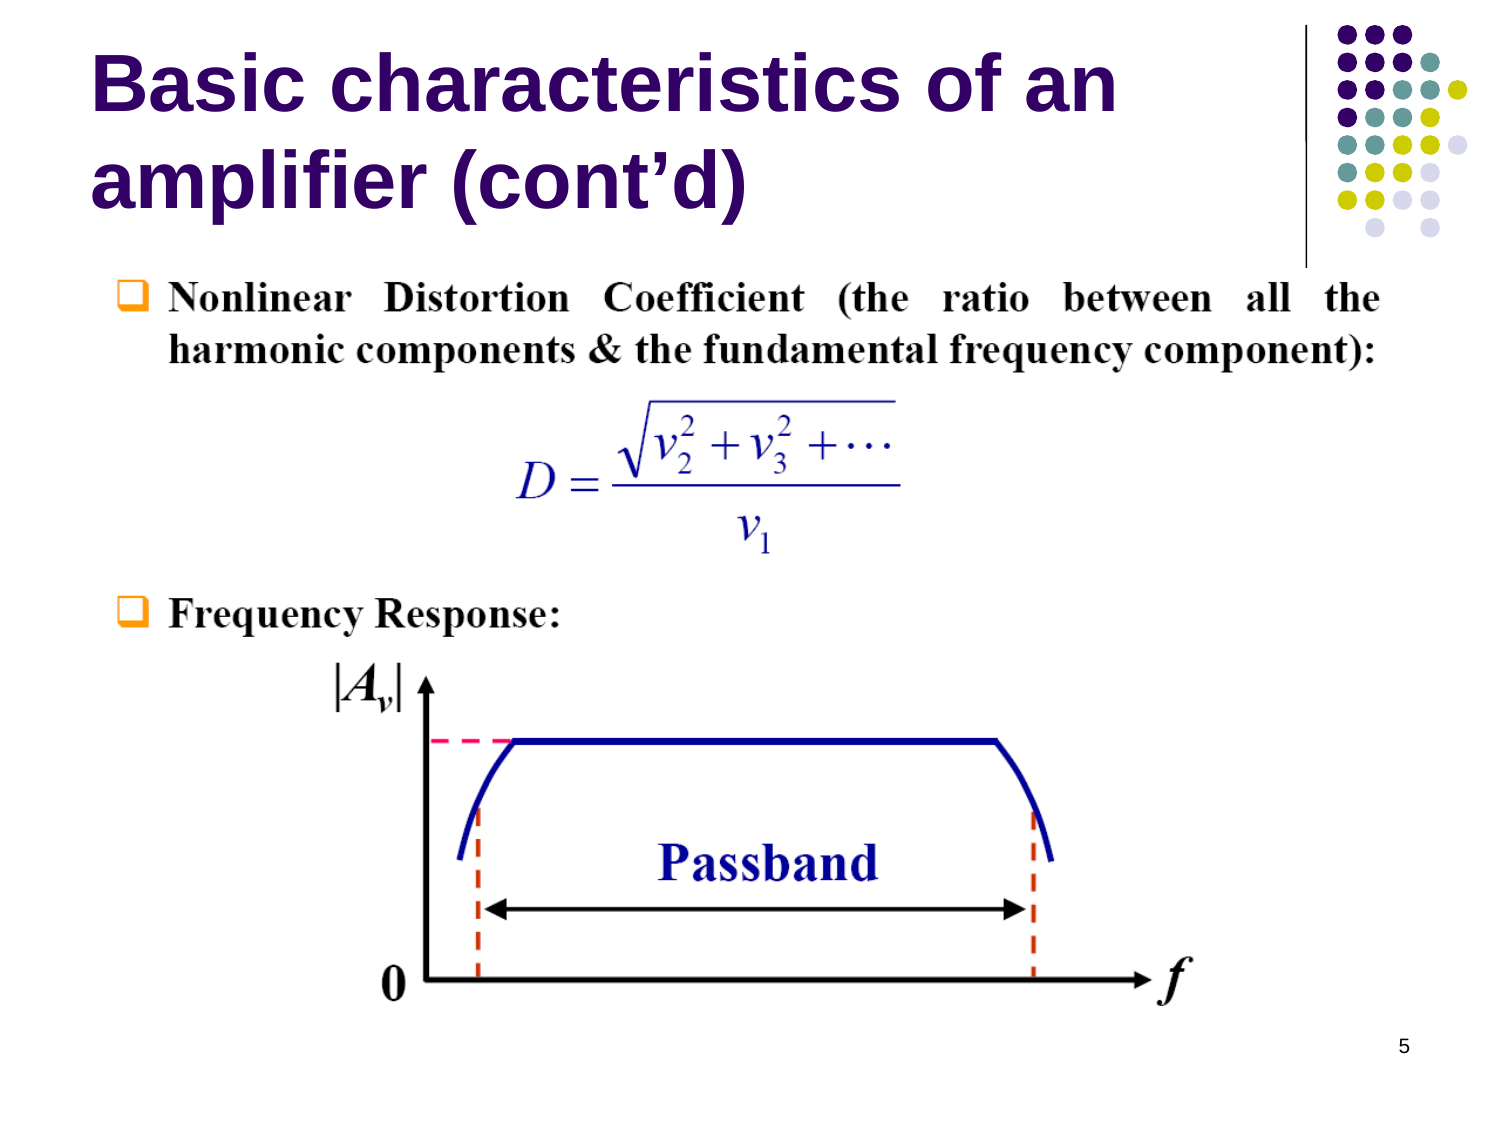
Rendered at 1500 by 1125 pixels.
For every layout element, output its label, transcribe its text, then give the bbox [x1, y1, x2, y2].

picture [107, 268, 1392, 1013]
slide_number 5 [1074, 1024, 1426, 1101]
title Basic characteristics of an amplifier (cont’d) [74, 19, 1313, 233]
